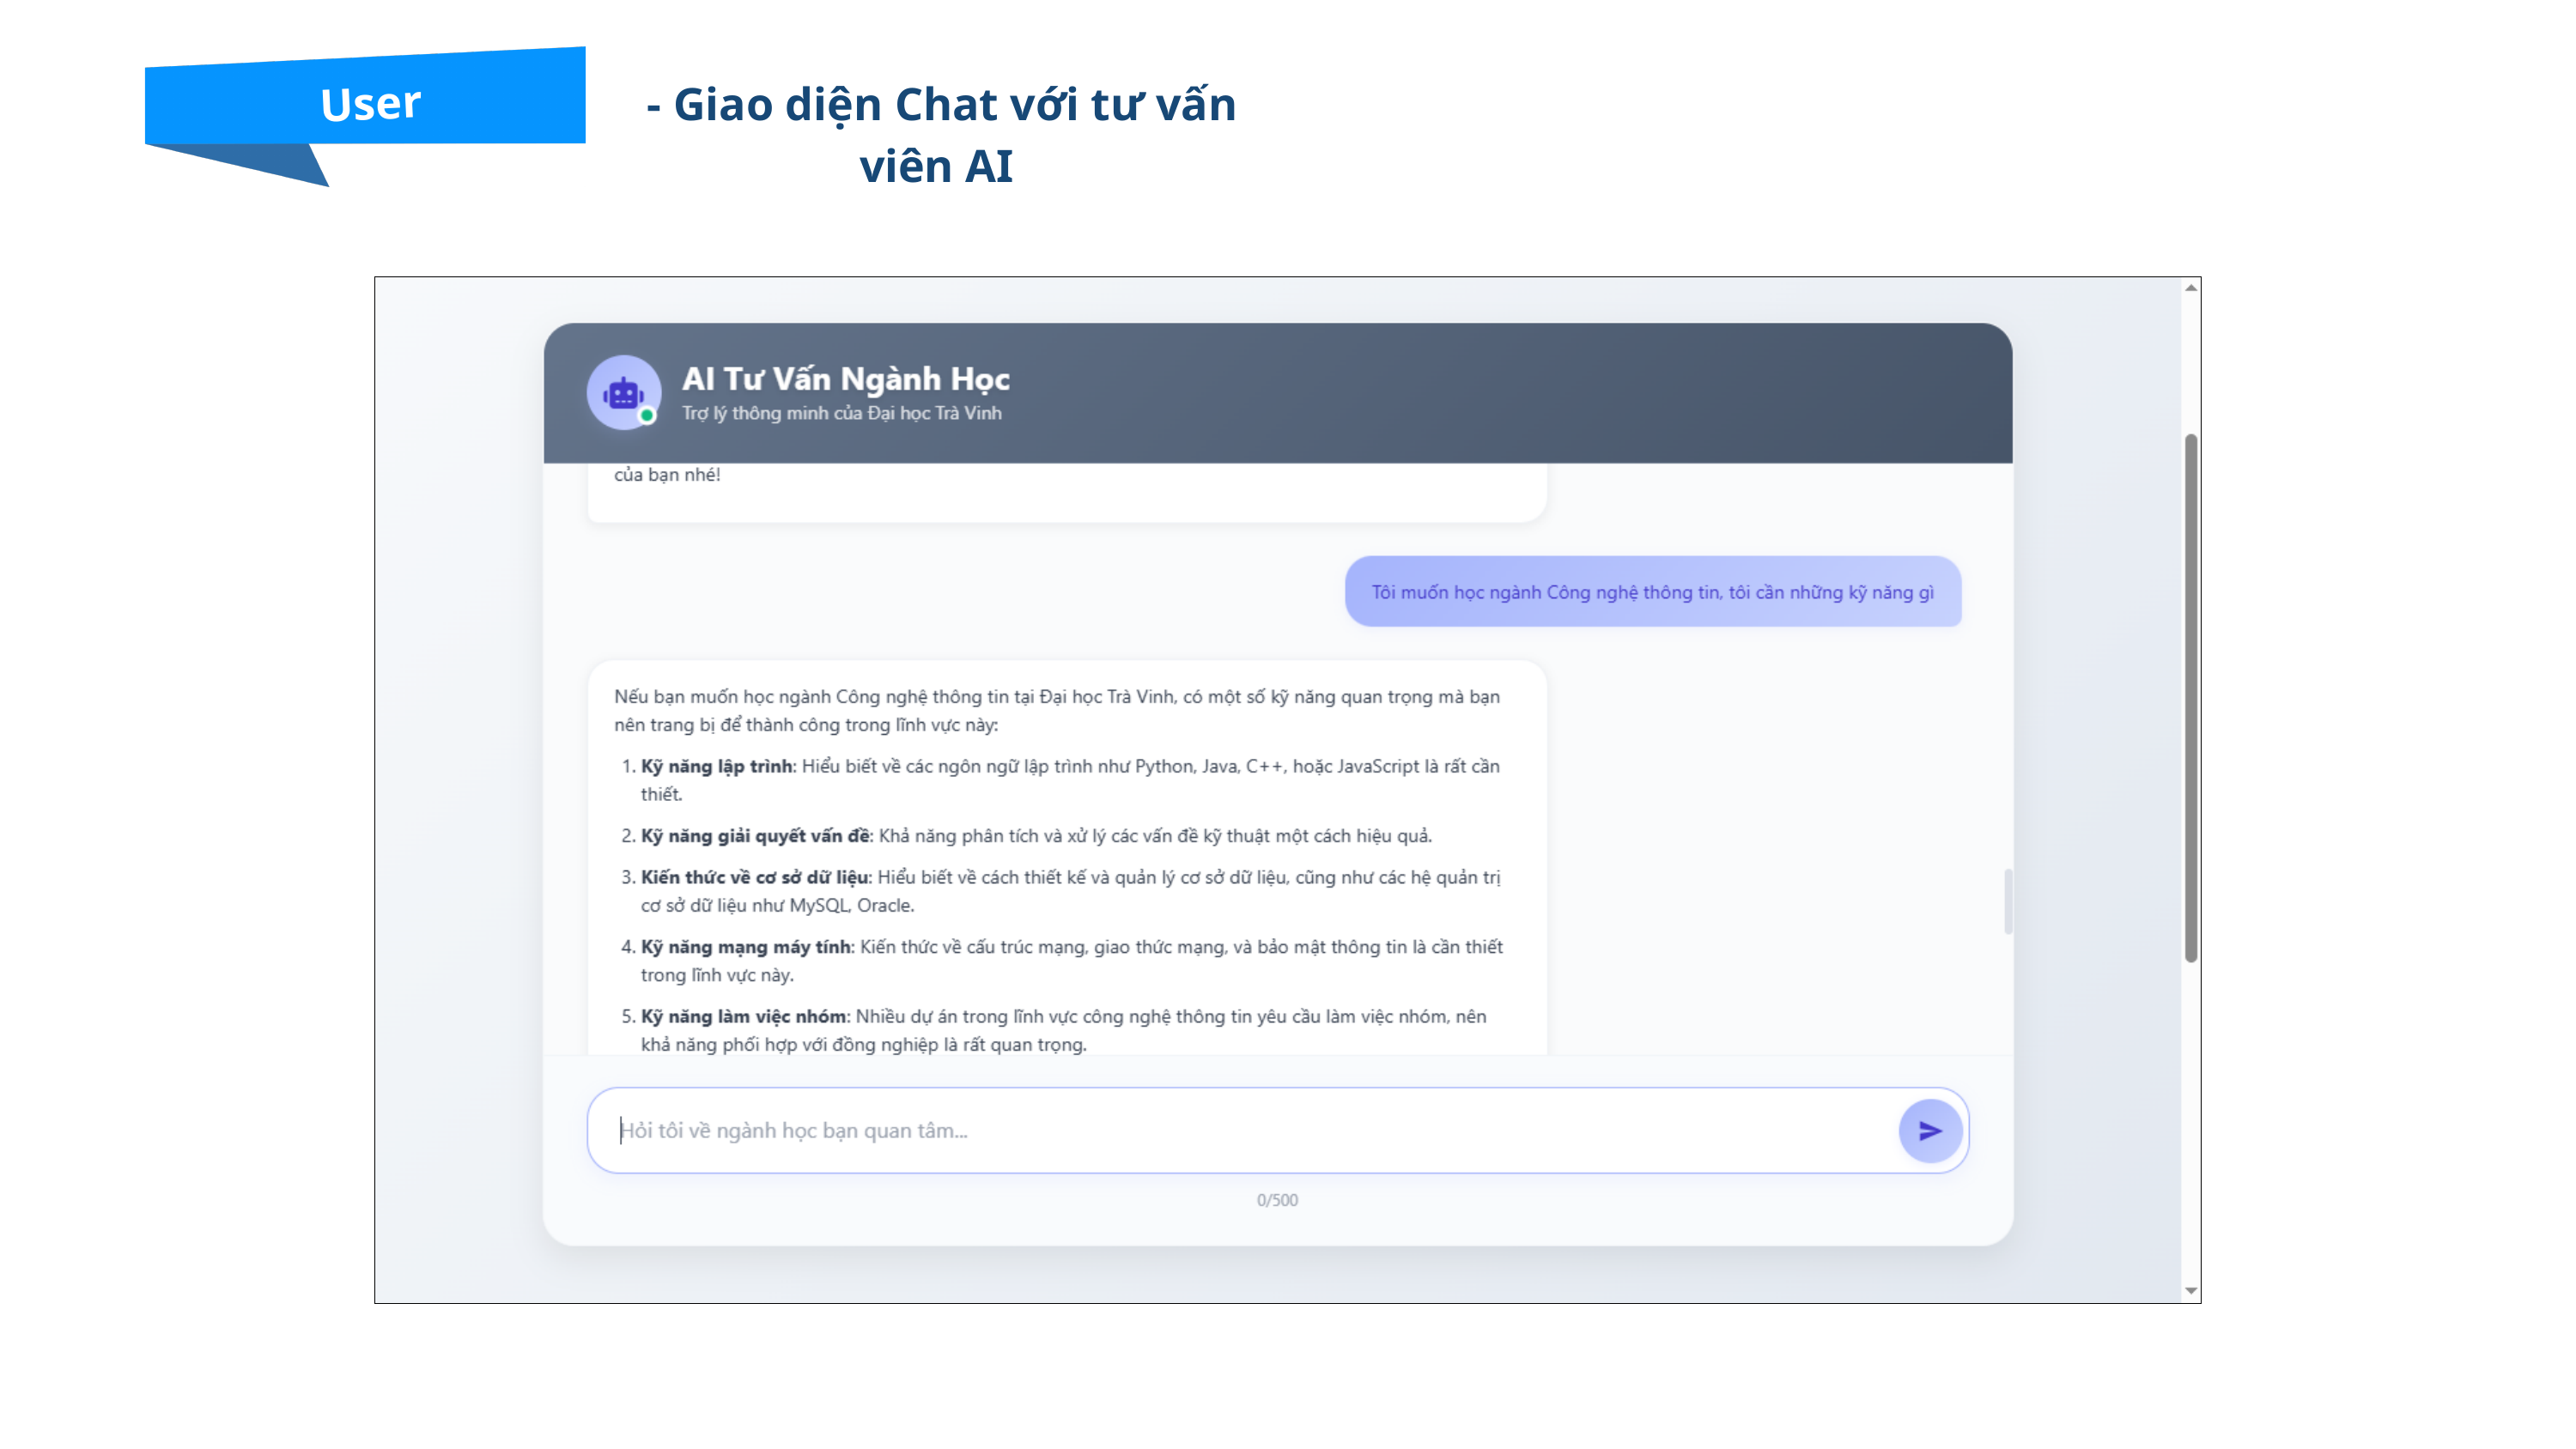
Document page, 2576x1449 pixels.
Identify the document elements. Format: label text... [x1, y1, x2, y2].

text_box 👨‍🎓User [144, 56, 586, 140]
text_box [144, 87, 586, 187]
text_box - Giao diện Chat với tư vấn viên AI [586, 66, 1288, 192]
text_box [144, 46, 586, 96]
text_box [374, 276, 2202, 1304]
